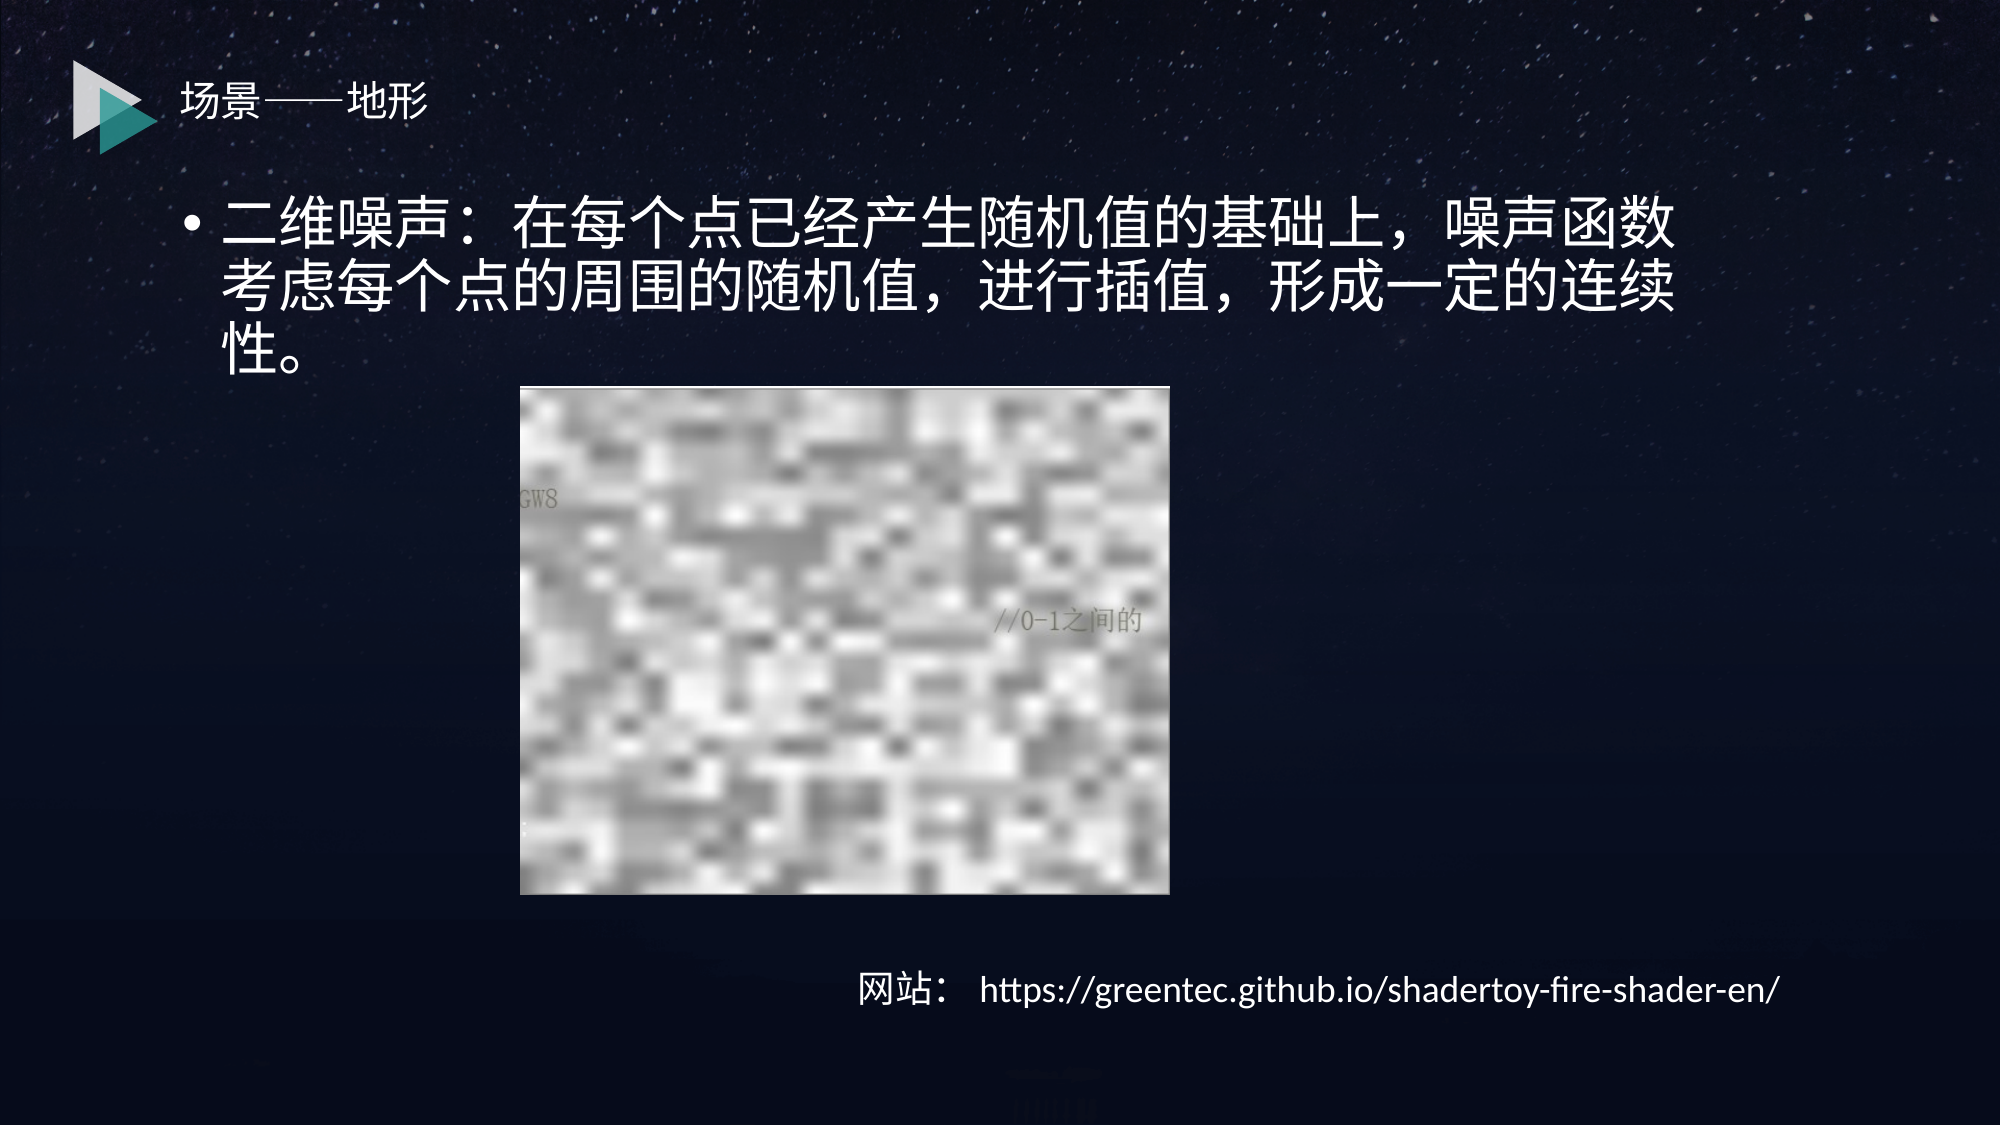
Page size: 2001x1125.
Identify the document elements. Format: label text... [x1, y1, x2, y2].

text_box 二维噪声：在每个点已经产生随机值的基础上，噪声函数考虑每个点的周围的随机值，进行插值，形成一定的连续性。 [168, 186, 1712, 475]
text_box 场景——地形 [164, 67, 454, 132]
text_box 网站：https://greentec.github.io/shadertoy-fire-shader-en/ [843, 957, 1843, 1018]
picture [0, 0, 2000, 1125]
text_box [73, 60, 158, 155]
